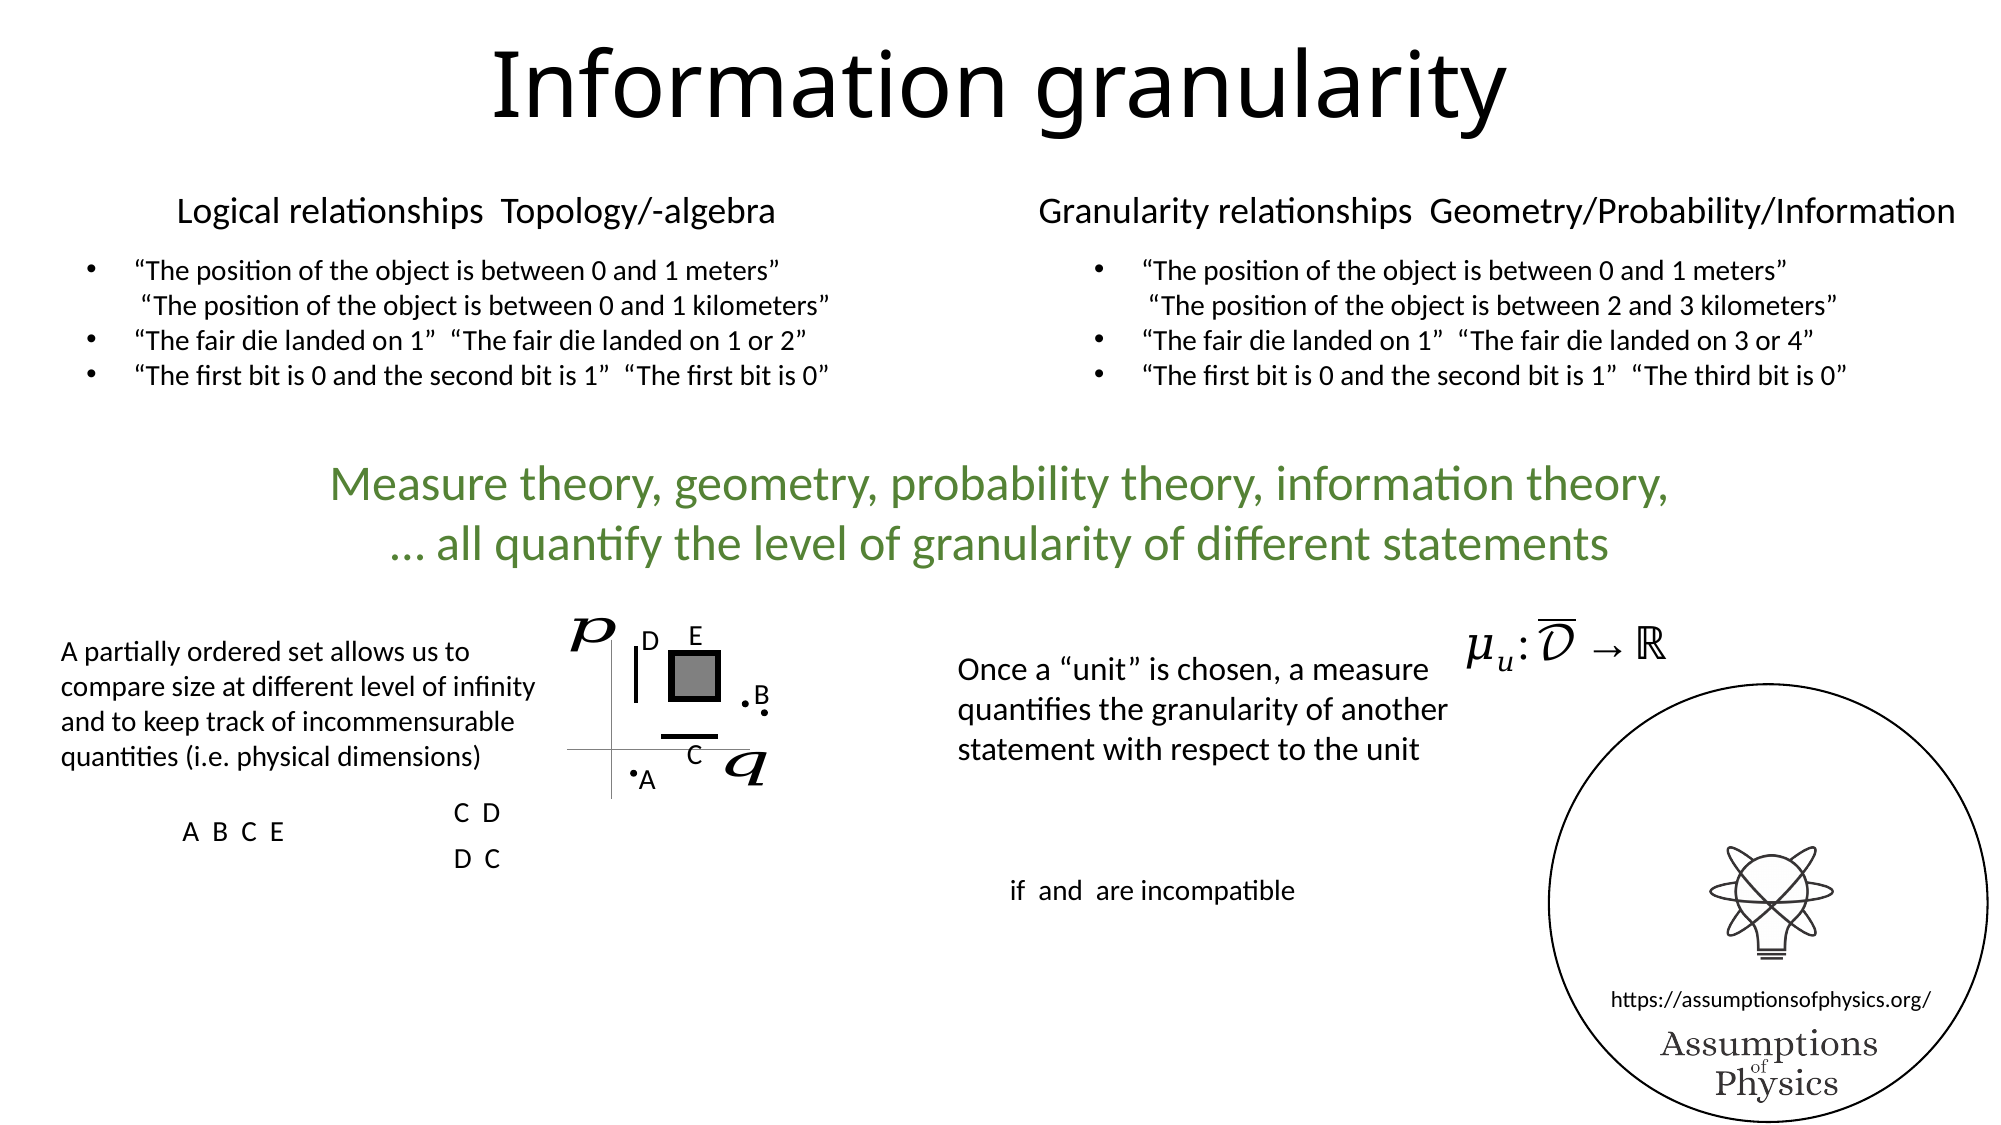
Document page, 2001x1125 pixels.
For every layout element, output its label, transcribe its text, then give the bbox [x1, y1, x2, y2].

picture [1660, 1029, 1877, 1103]
picture [1709, 846, 1834, 960]
text_box A partially ordered set allows us to compare size at different level of infinity and to keep track of incommensurable quantities (i.e. physical dimensions) [46, 624, 567, 780]
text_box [71, 178, 883, 401]
title Information granularity [17, 13, 1983, 162]
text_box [995, 178, 2000, 401]
text_box Once a “unit” is chosen, a measure quantifies the granularity of another statement with respect to the unit [942, 639, 1465, 775]
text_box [567, 602, 786, 804]
